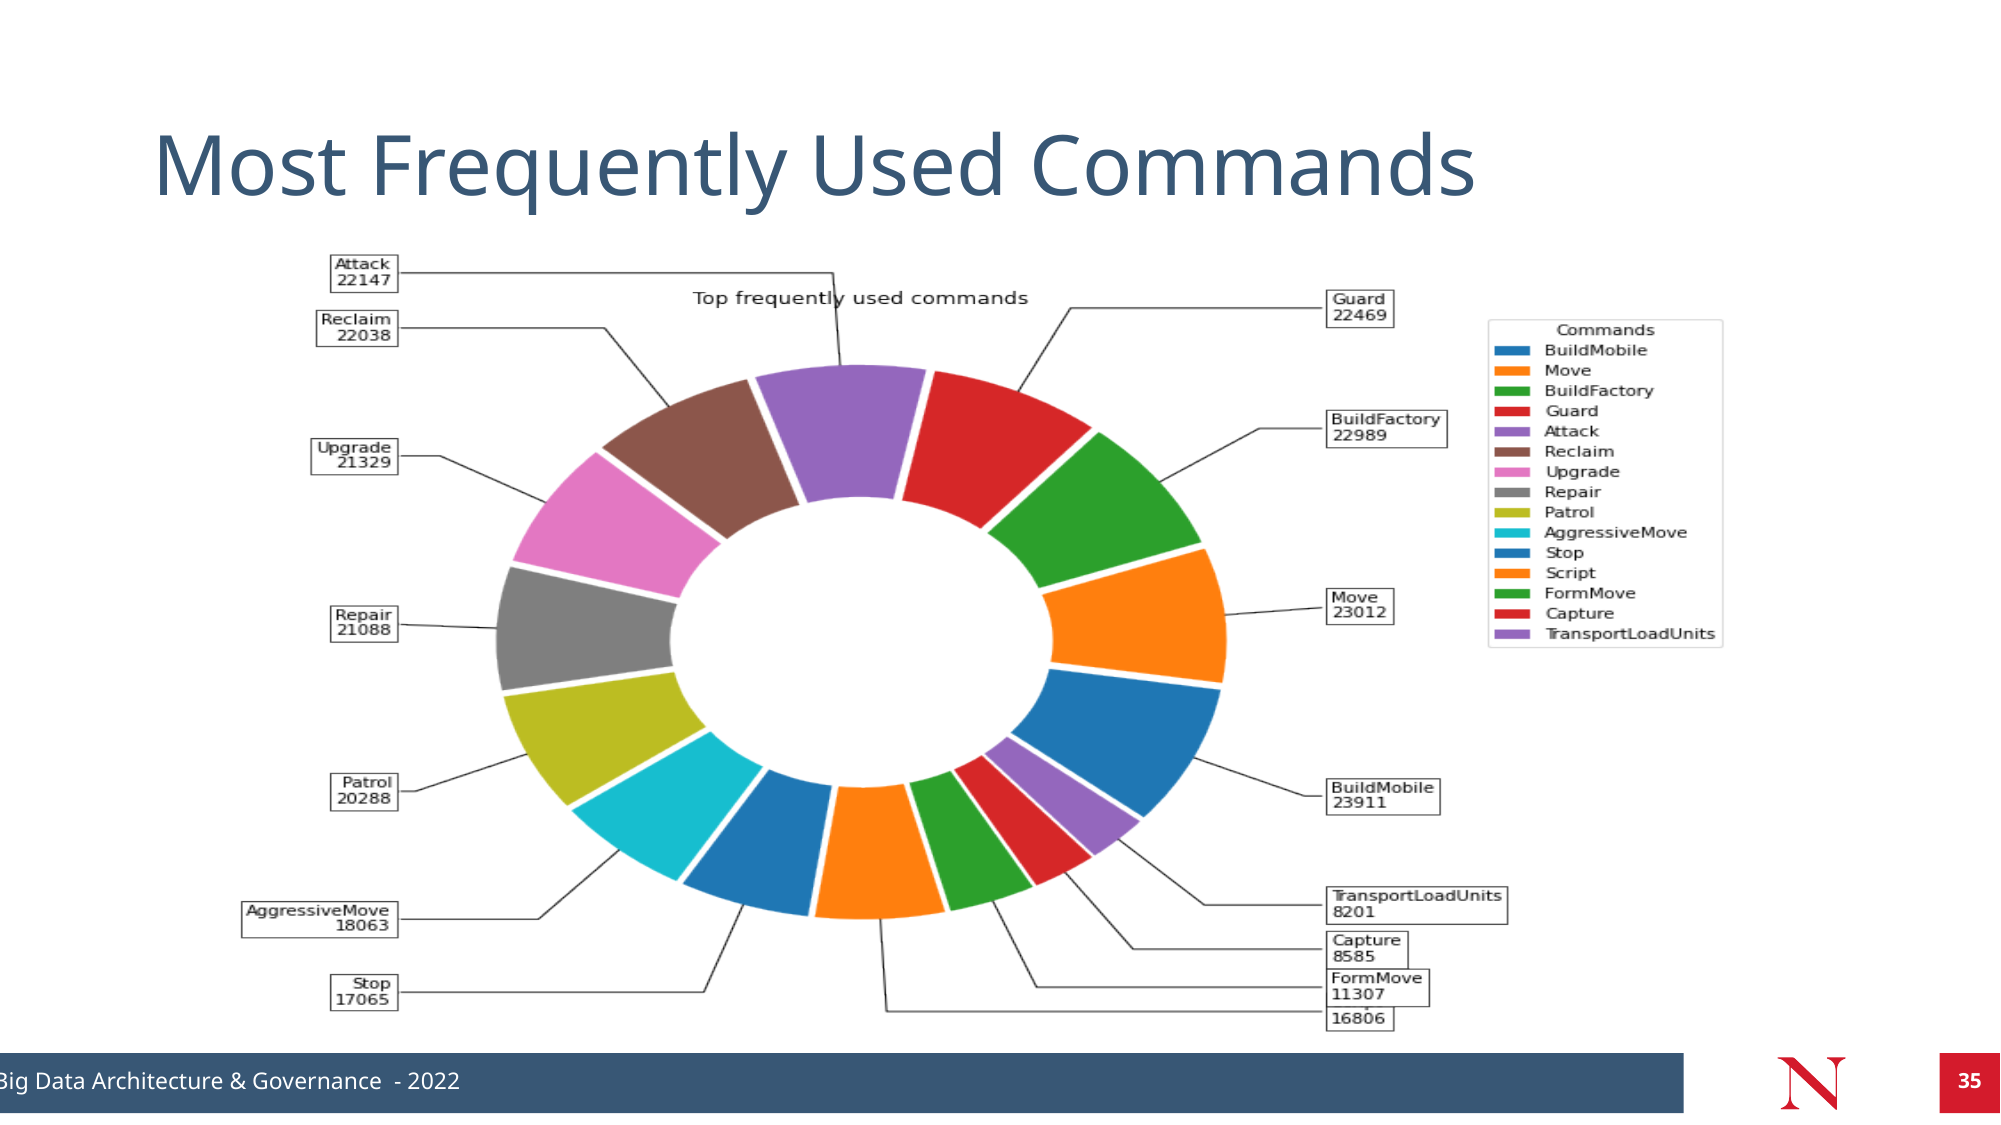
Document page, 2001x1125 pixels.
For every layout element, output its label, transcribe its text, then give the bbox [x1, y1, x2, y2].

picture [234, 249, 1735, 1036]
title Most Frequently Used Commands [137, 59, 1863, 278]
picture [1766, 1038, 1857, 1125]
